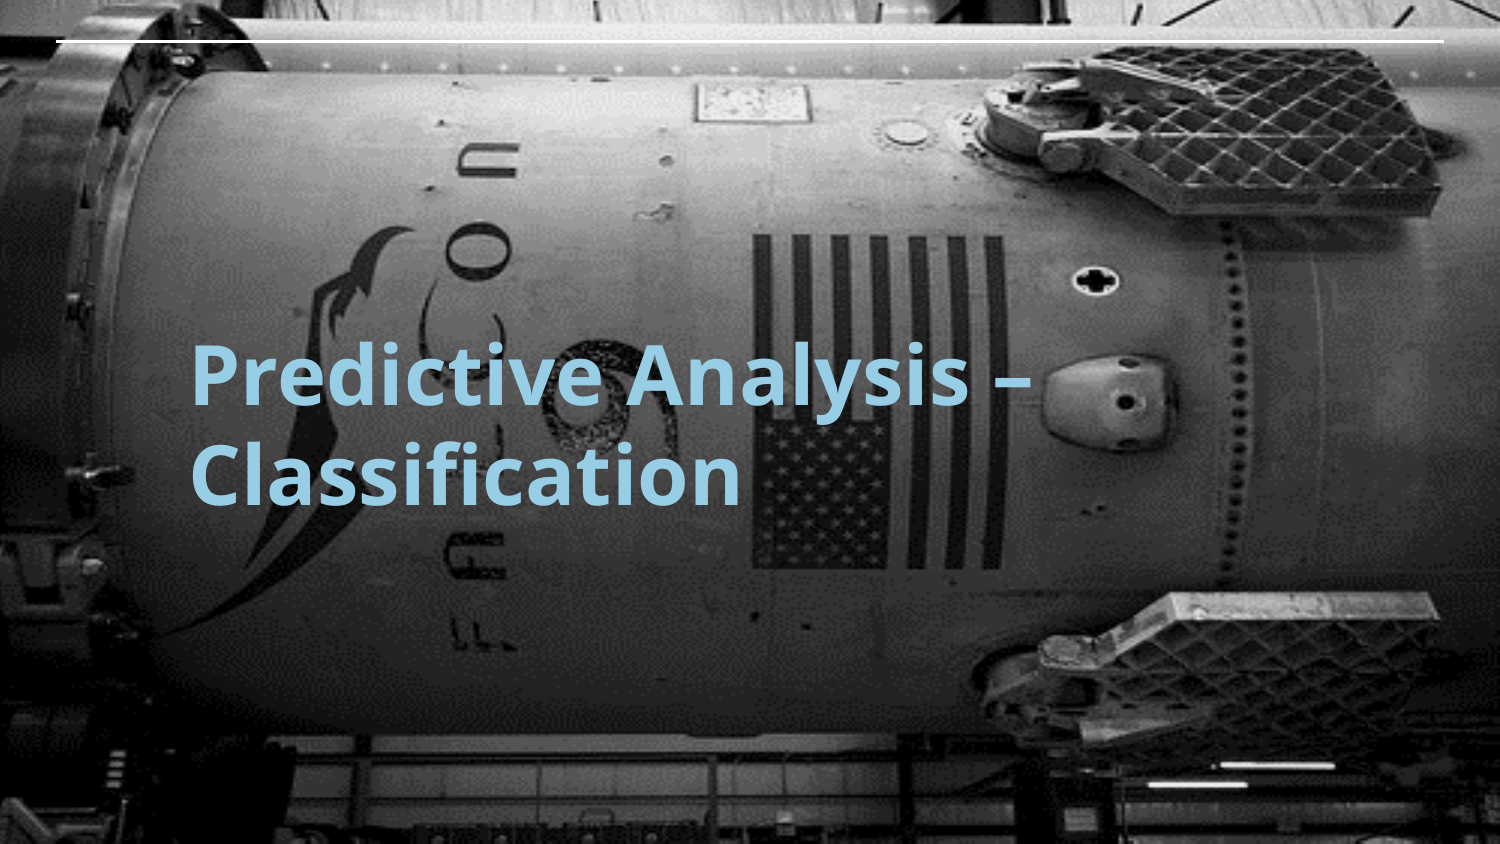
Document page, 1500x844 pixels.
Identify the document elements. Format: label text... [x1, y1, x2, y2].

title Predictive Analysis – Classification [173, 258, 1327, 586]
